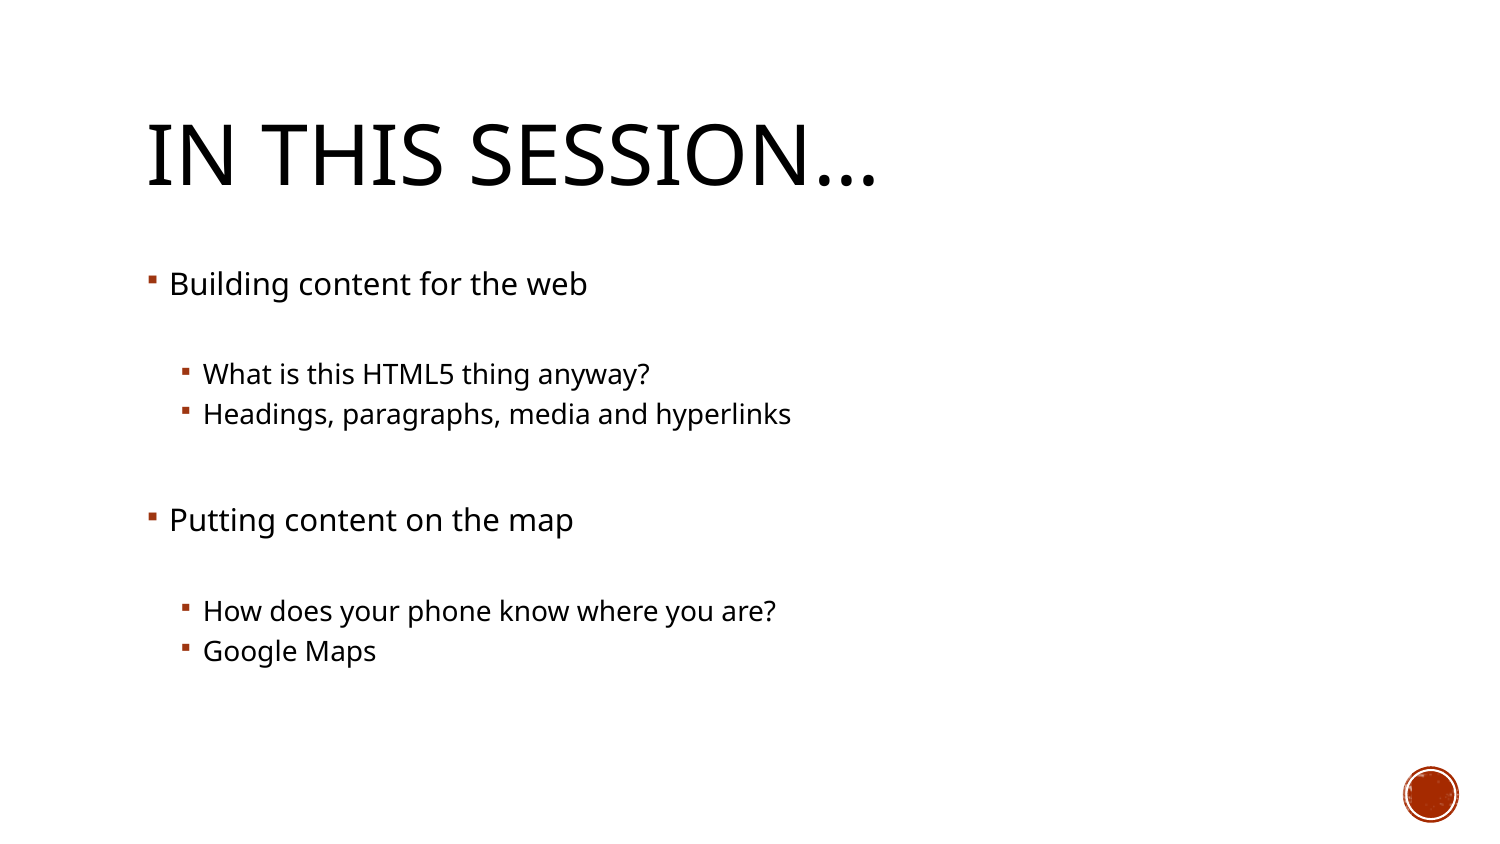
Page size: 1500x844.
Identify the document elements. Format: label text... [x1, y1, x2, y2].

list Building content for the web What is this HTML5 thing anyway? Headings, paragraphs, media and hyperlinks Putting content on the map How does your phone know where you are? Google Maps [131, 261, 1370, 760]
title In this session… [131, 59, 1370, 258]
